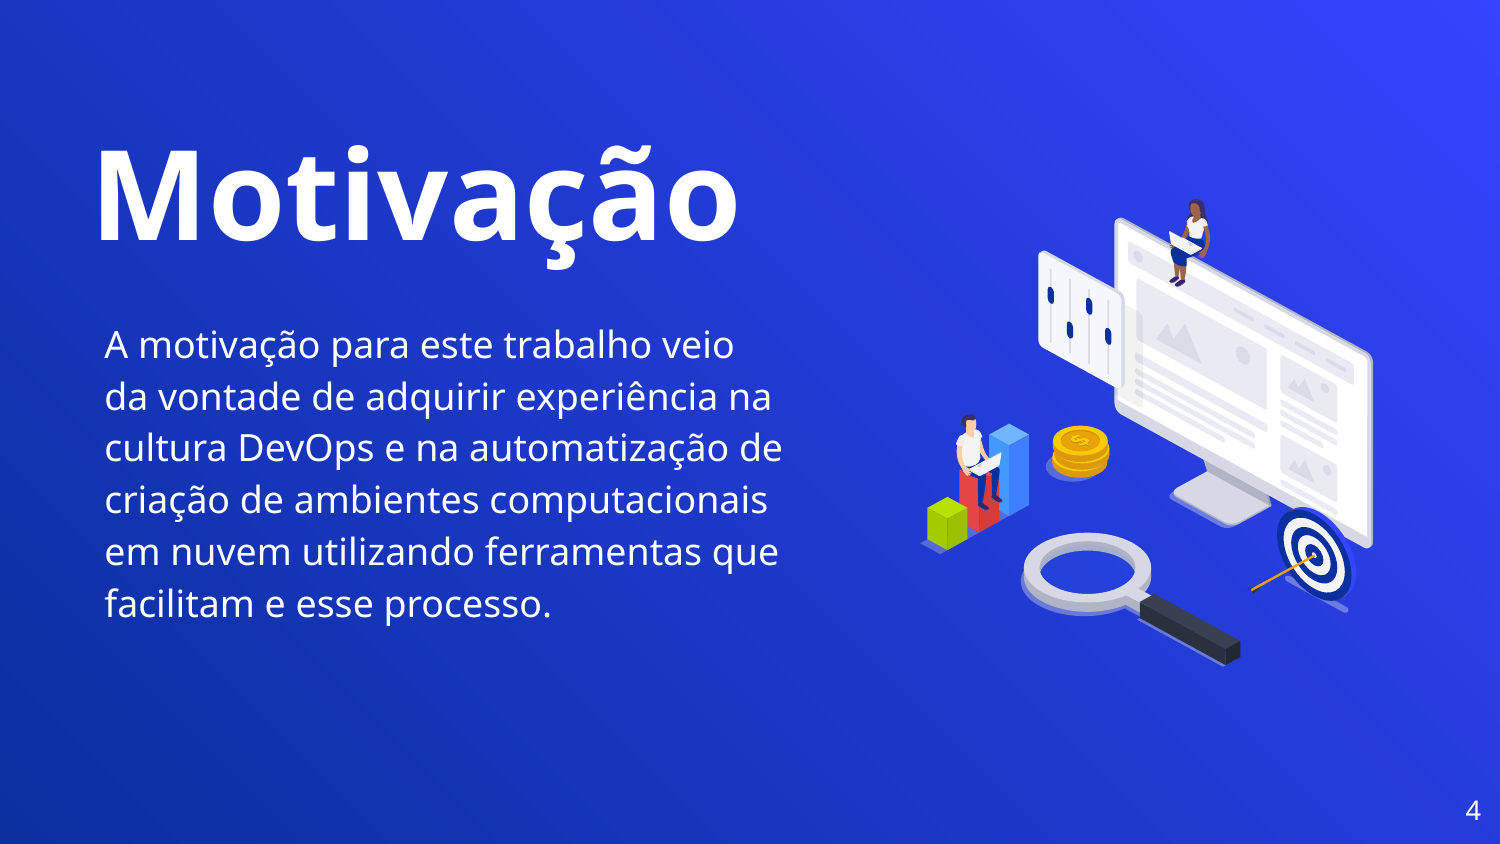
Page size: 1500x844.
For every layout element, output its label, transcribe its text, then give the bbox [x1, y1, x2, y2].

slide_number 4 [1391, 779, 1482, 844]
text_box A motivação para este trabalho veio da vontade de adquirir experiência na cultura DevOps e na automatização de criação de ambientes computacionais em nuvem utilizando ferramentas que facilitam e esse processo. [104, 314, 785, 667]
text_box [919, 199, 1374, 667]
text_box Motivação [90, 110, 750, 266]
